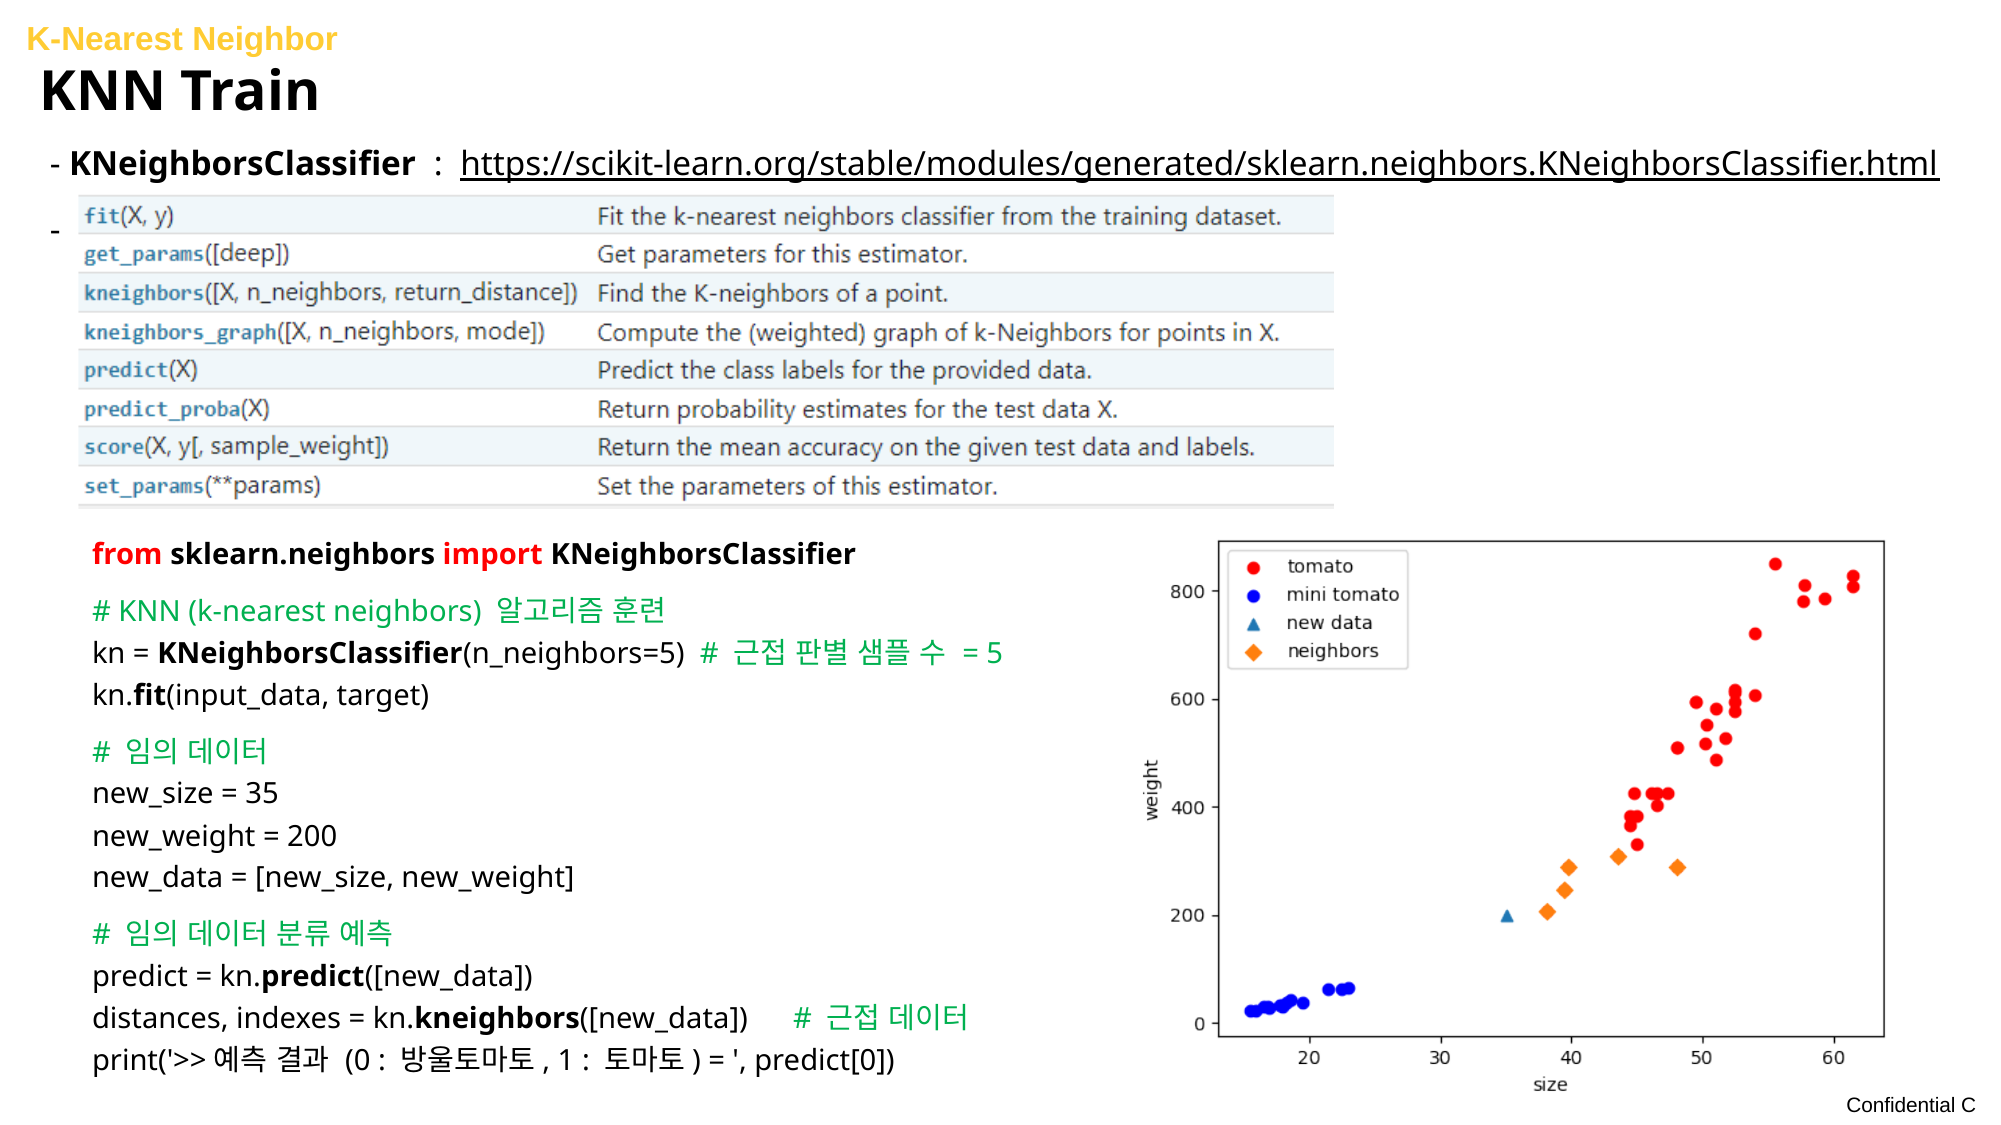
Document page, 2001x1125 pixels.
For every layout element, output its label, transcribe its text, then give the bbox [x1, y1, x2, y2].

picture [74, 189, 1334, 509]
text_box from sklearn.neighbors import KNeighborsClassifier # KNN (k-nearest neighbors) 알고리즘 훈련 kn = KNeighborsClassifier(n_neighbors=5) # 근접 판별 샘플 수 = 5 kn.fit(input_data, target) # 임의 데이터 new_size = 35 new_weight = 200 new_data = [new_size, new_weight] # 임의 데이터 분류 예측 predict = kn.predict([new_data]) distances, indexes = kn.kneighbors([new_data]) # 근접 데이터 print('>>예측 결과 (0 : 방울토마토, 1 : 토마토) = ', predict[0]) [92, 528, 1061, 1065]
text_box - KNeighborsClassifier : https://scikit-learn.org/stable/modules/generated/sklearn.neighbors.KNeighborsClassifier.html - [26, 112, 1989, 255]
list K-Nearest Neighbor [26, 21, 1948, 58]
title KNN Train [39, 64, 1961, 112]
picture [1130, 530, 1893, 1106]
